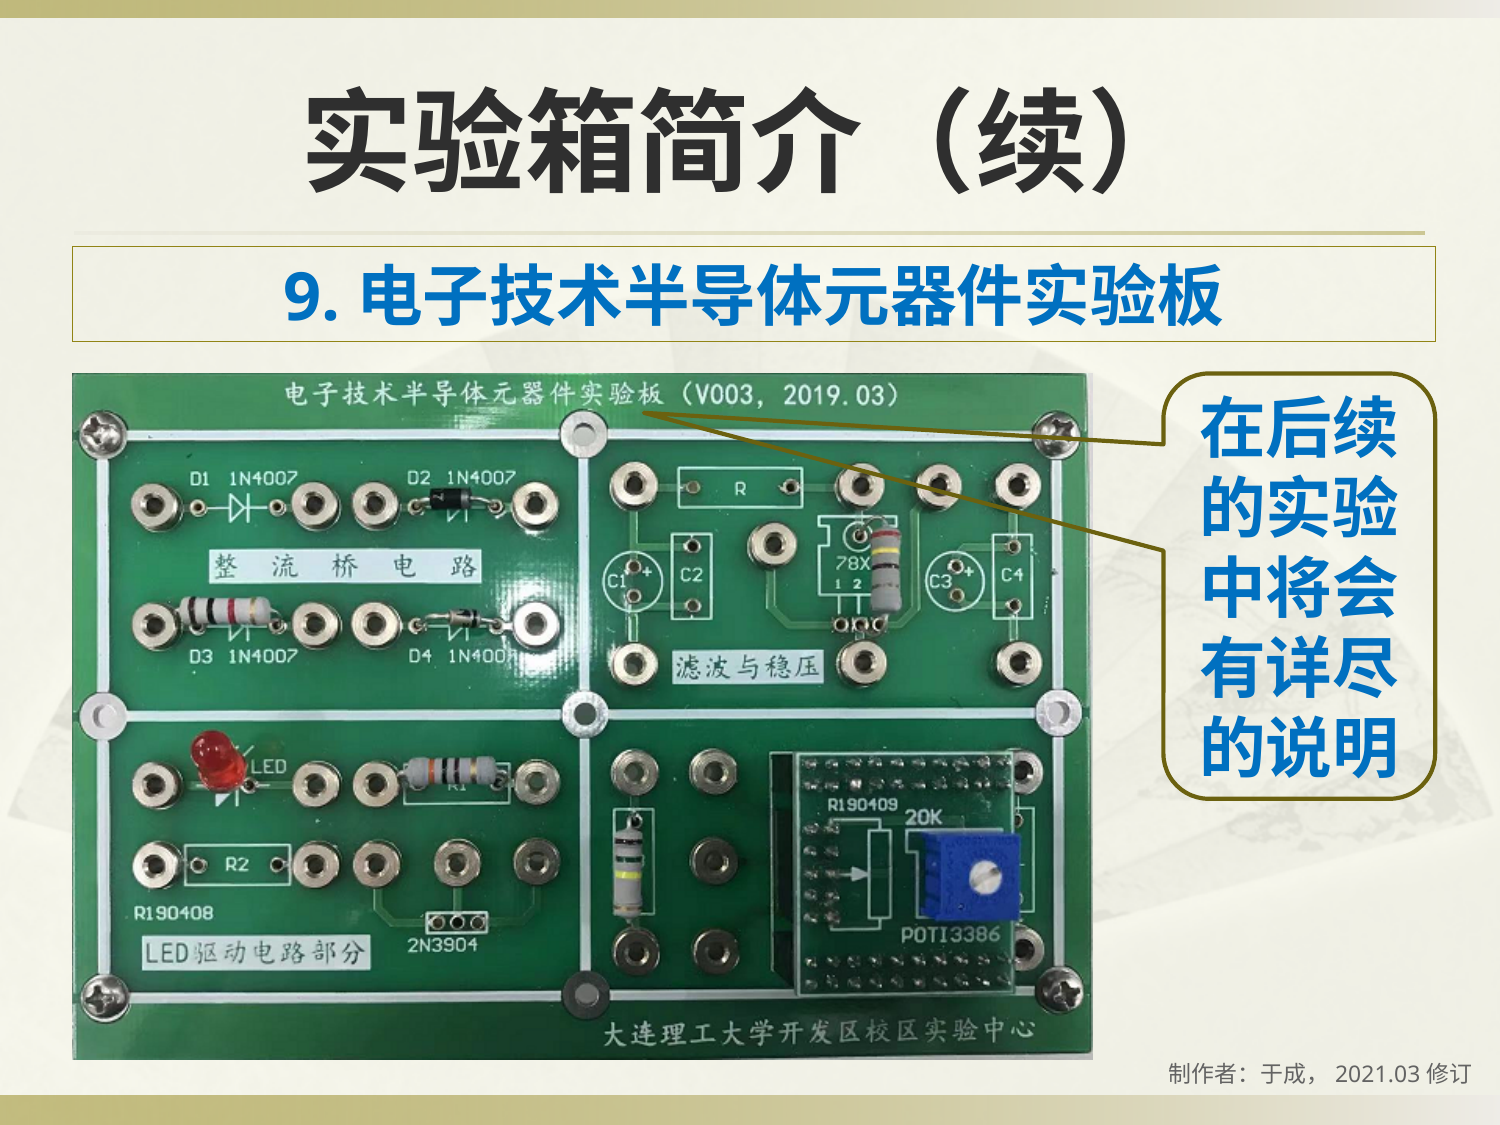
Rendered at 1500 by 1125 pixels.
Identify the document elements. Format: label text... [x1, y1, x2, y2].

text_box 9.电子技术半导体元器件实验板 [72, 246, 1436, 342]
title 实验箱简介（续） [75, 45, 1425, 233]
footer 制作者：于成，2021.03修订 [874, 1050, 1487, 1097]
text_box 在后续的实验中将会有详尽的说明 [1099, 371, 1438, 801]
picture [71, 372, 1093, 1060]
